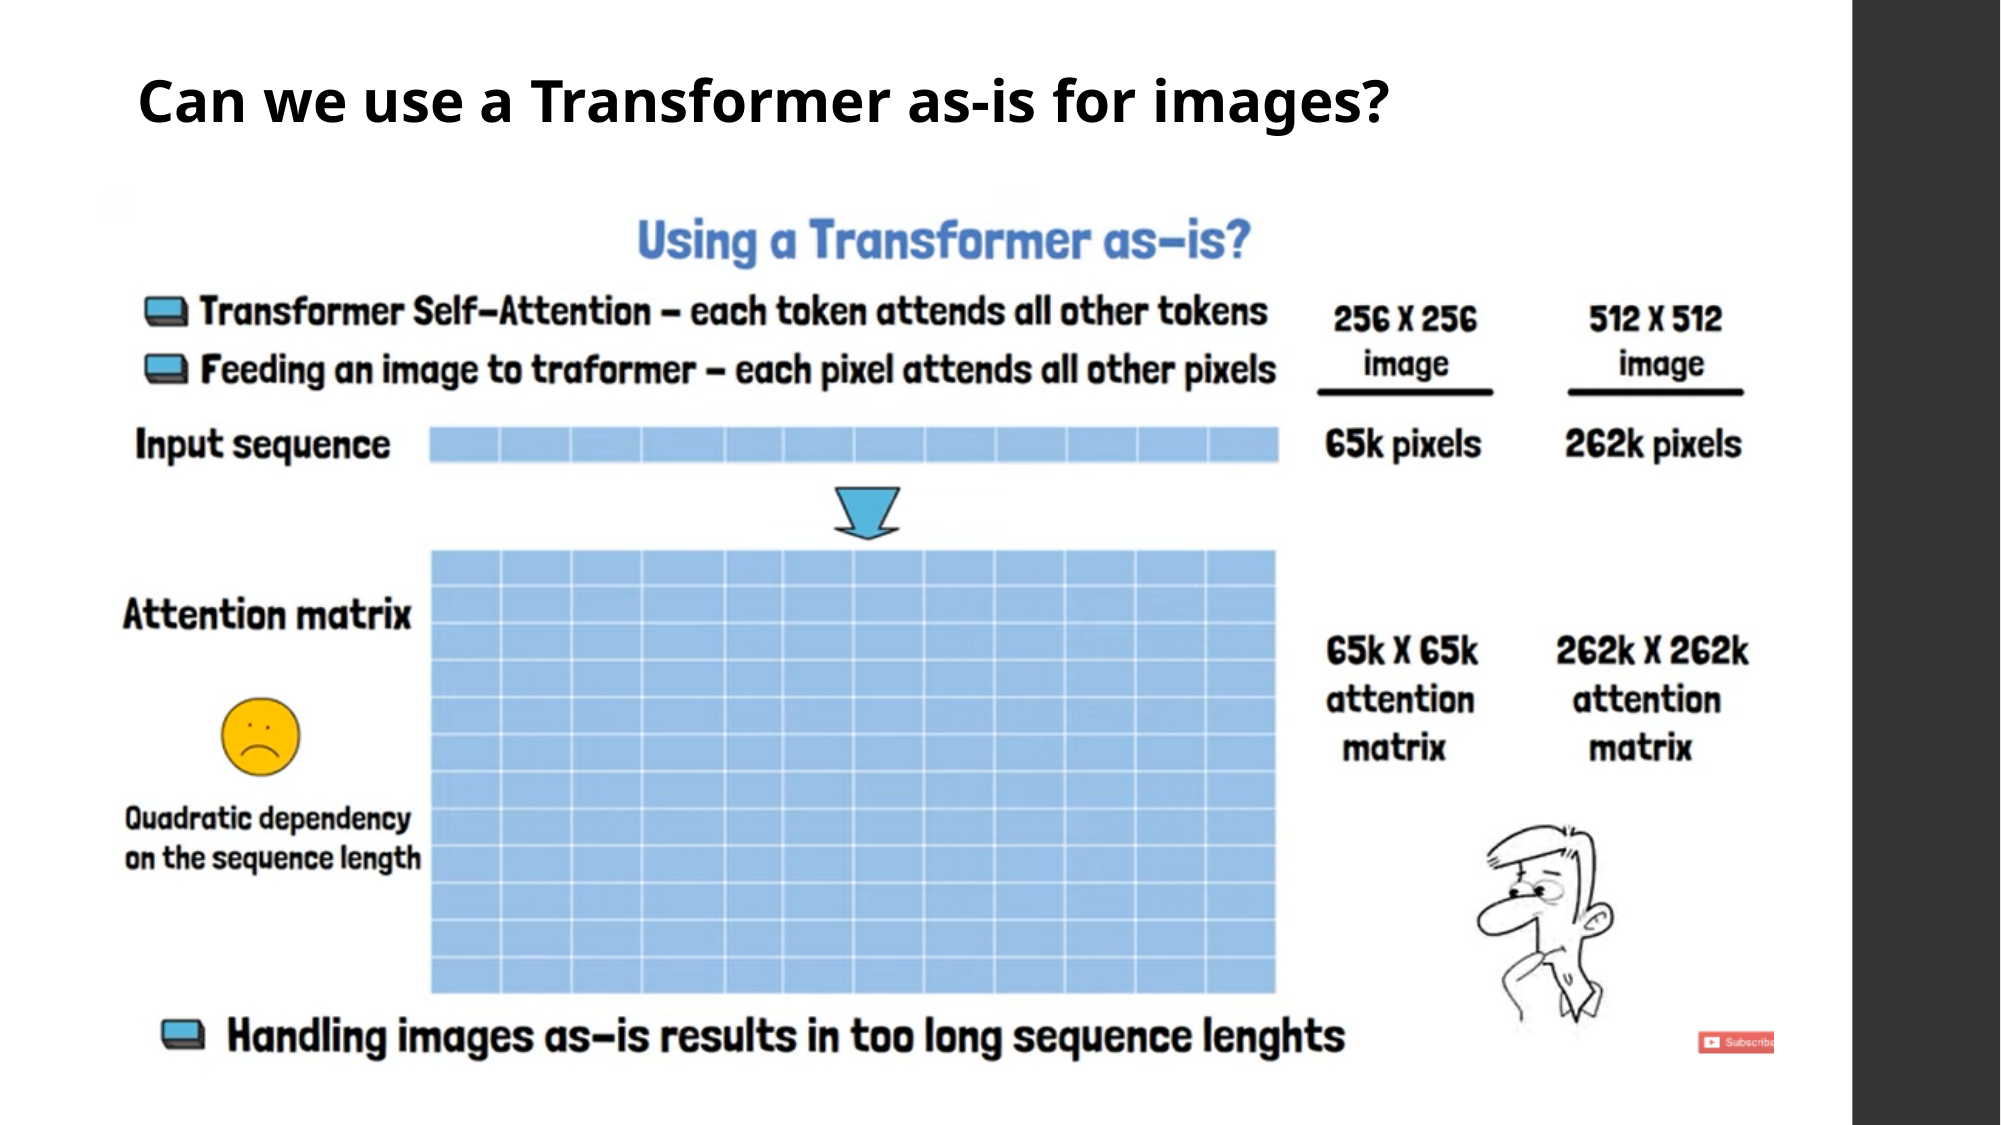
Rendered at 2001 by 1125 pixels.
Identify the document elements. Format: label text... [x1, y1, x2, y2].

picture [86, 187, 1774, 1086]
text_box Can we use a Transformer as-is for images? [123, 56, 1406, 142]
